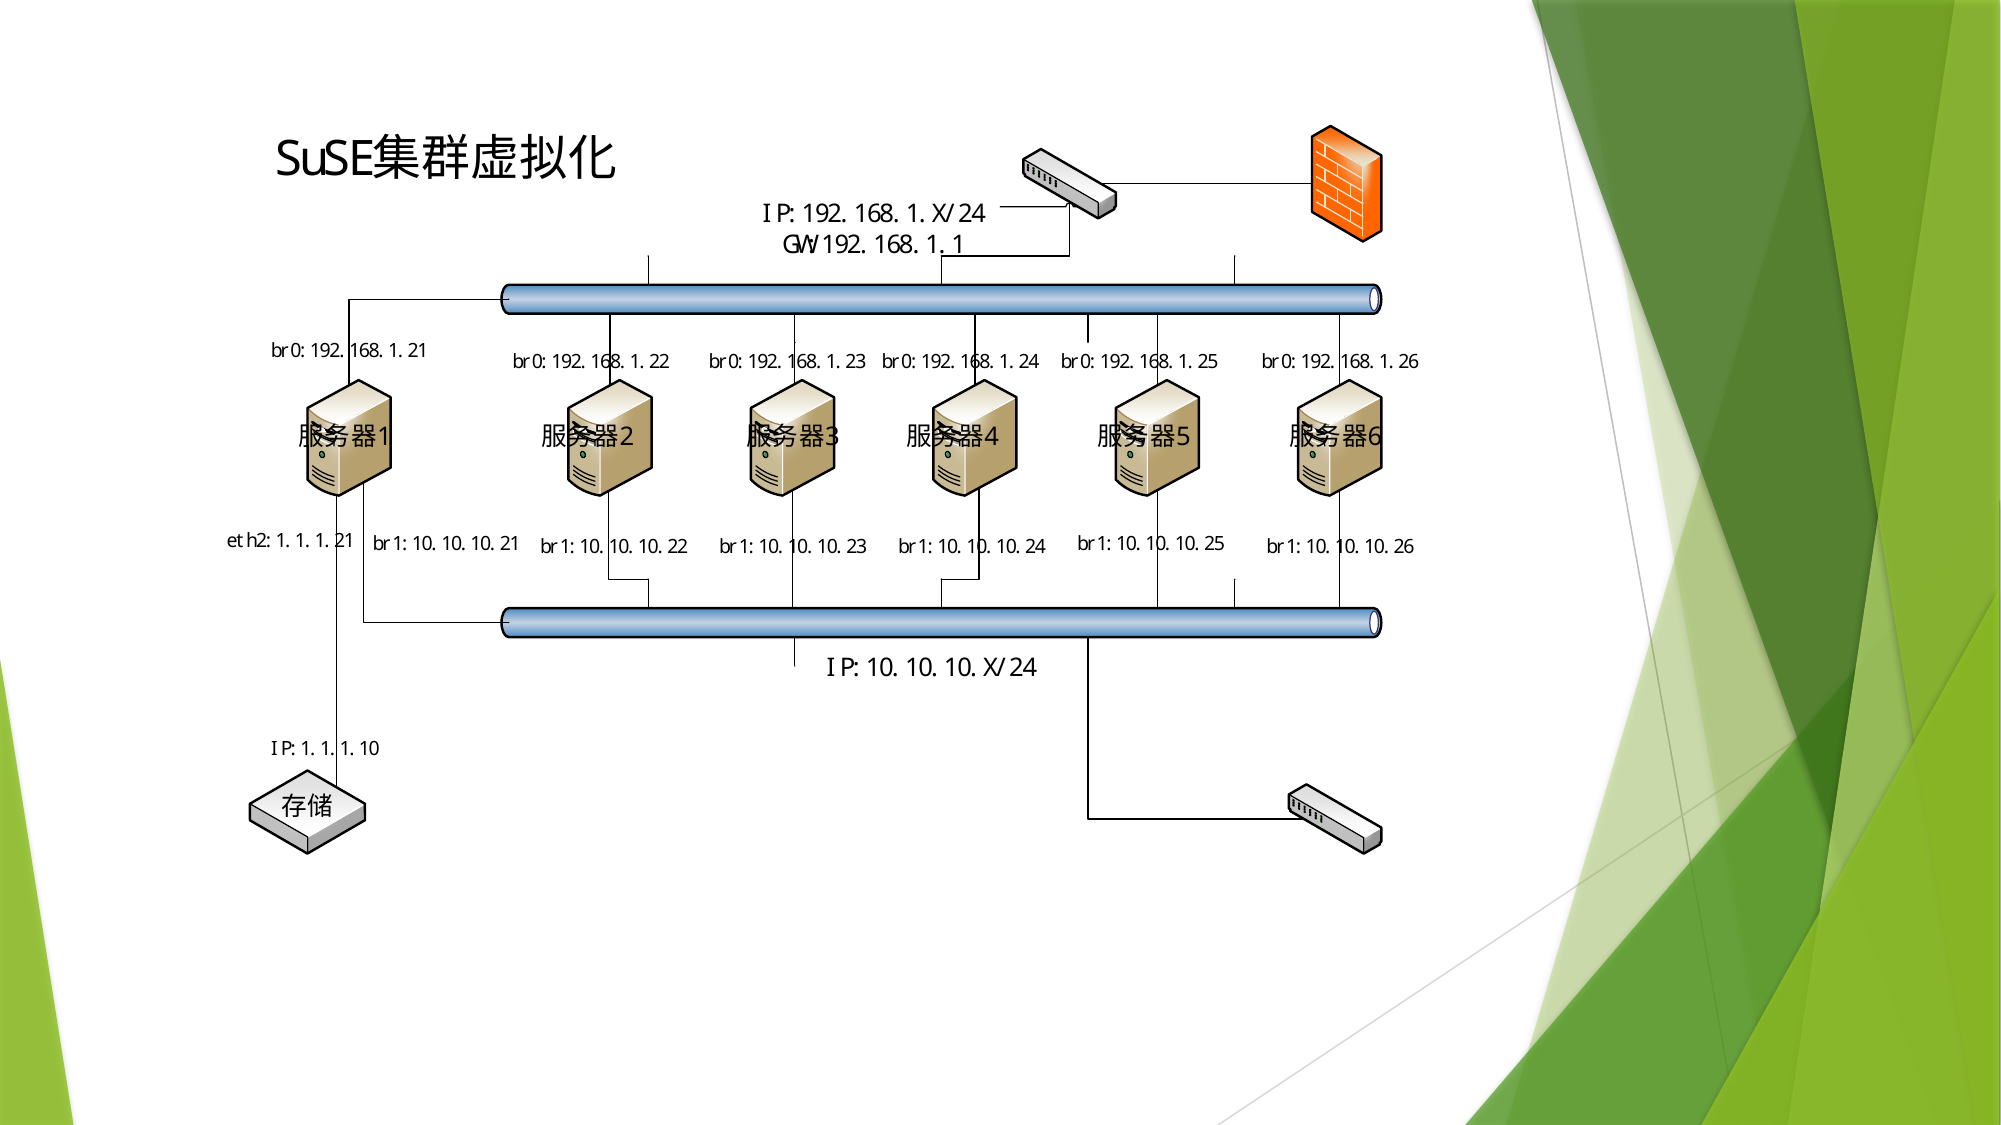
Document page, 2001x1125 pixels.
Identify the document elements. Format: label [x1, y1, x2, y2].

text_box [212, 111, 1428, 856]
